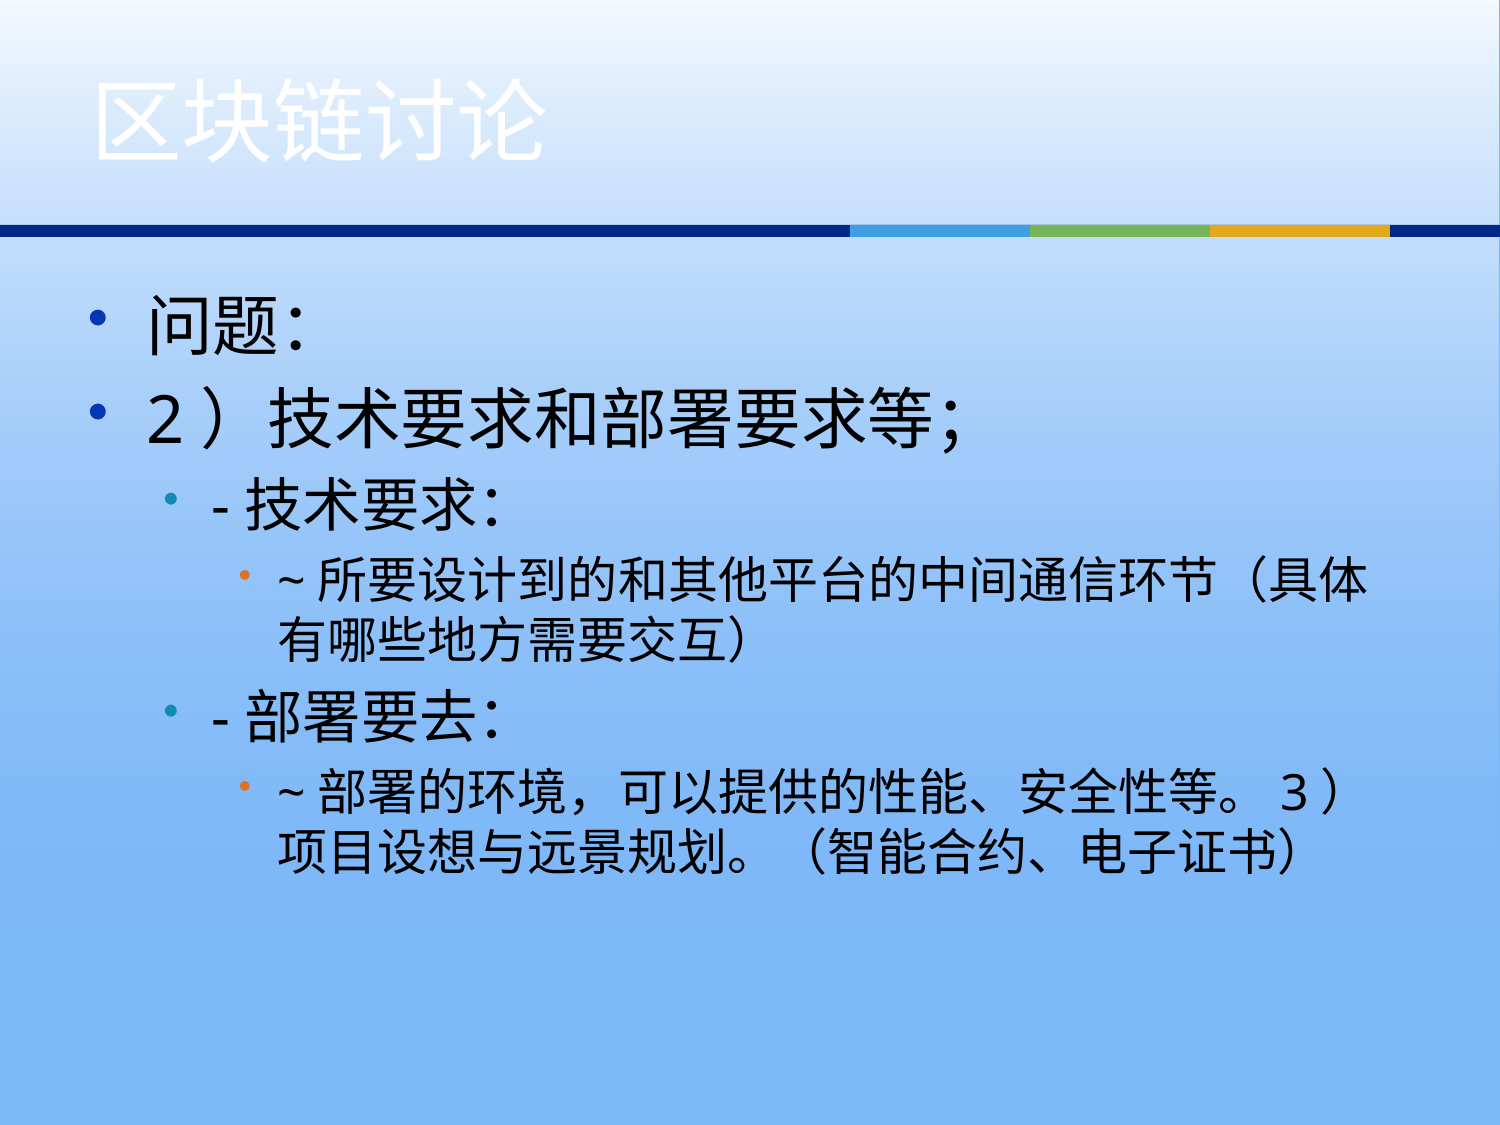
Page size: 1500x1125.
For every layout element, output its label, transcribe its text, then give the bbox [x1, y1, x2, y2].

list 问题： 2）技术要求和部署要求等； -技术要求： ~所要设计到的和其他平台的中间通信环节（具体有哪些地方需要交互） -部署要去： ~部署的环境，可以提供的性能、安全性等。3）项目设想与远景规划。（智能合约、电子证书） [75, 276, 1425, 1035]
title 区块链讨论 [75, 24, 1425, 213]
